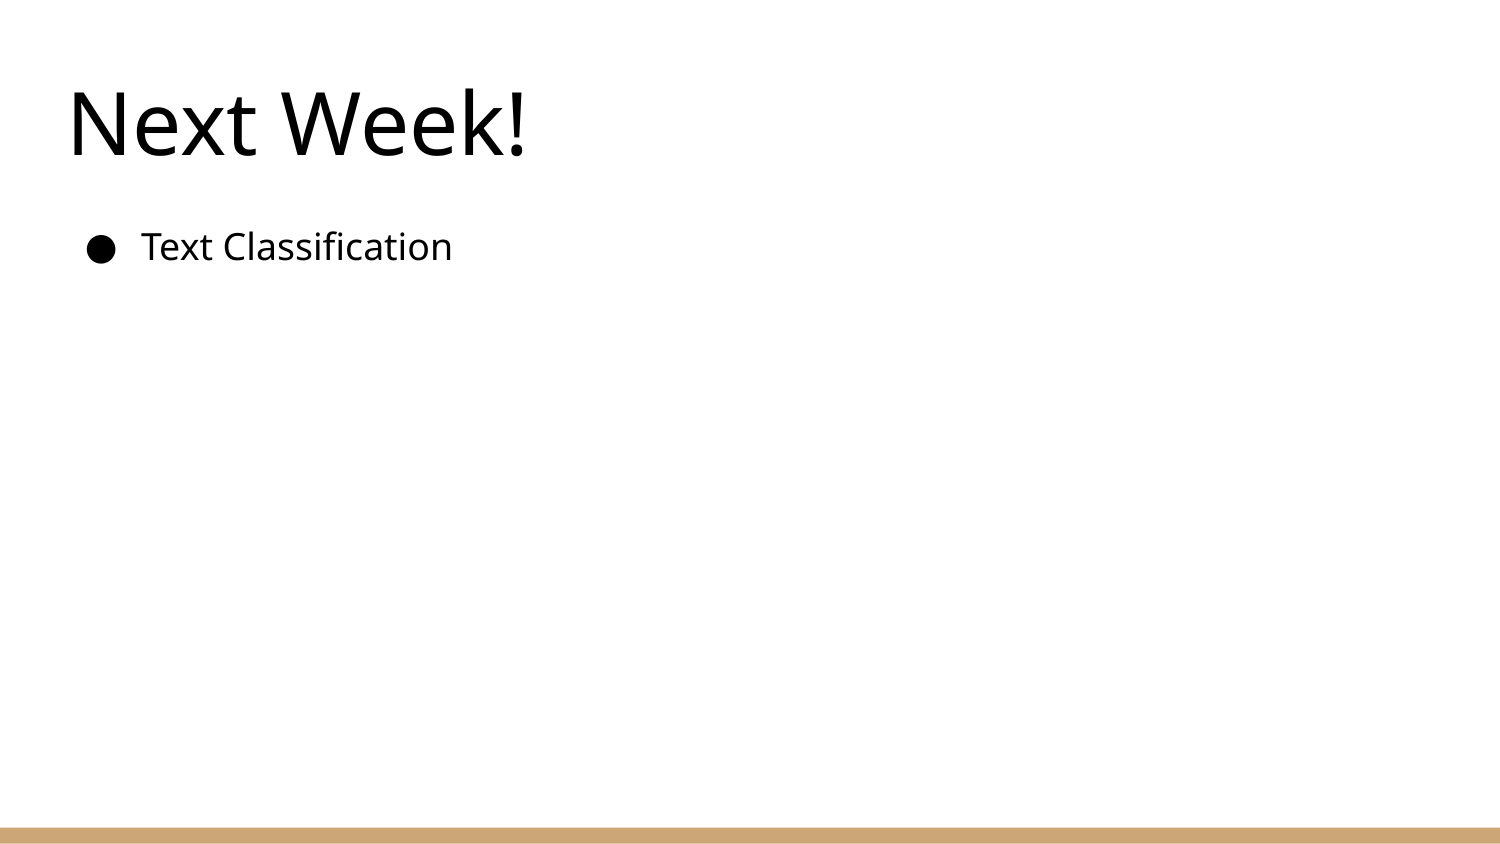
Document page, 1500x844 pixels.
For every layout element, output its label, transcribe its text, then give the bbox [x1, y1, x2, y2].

list Text Classification [51, 200, 1449, 752]
title Next Week! [51, 51, 1449, 189]
